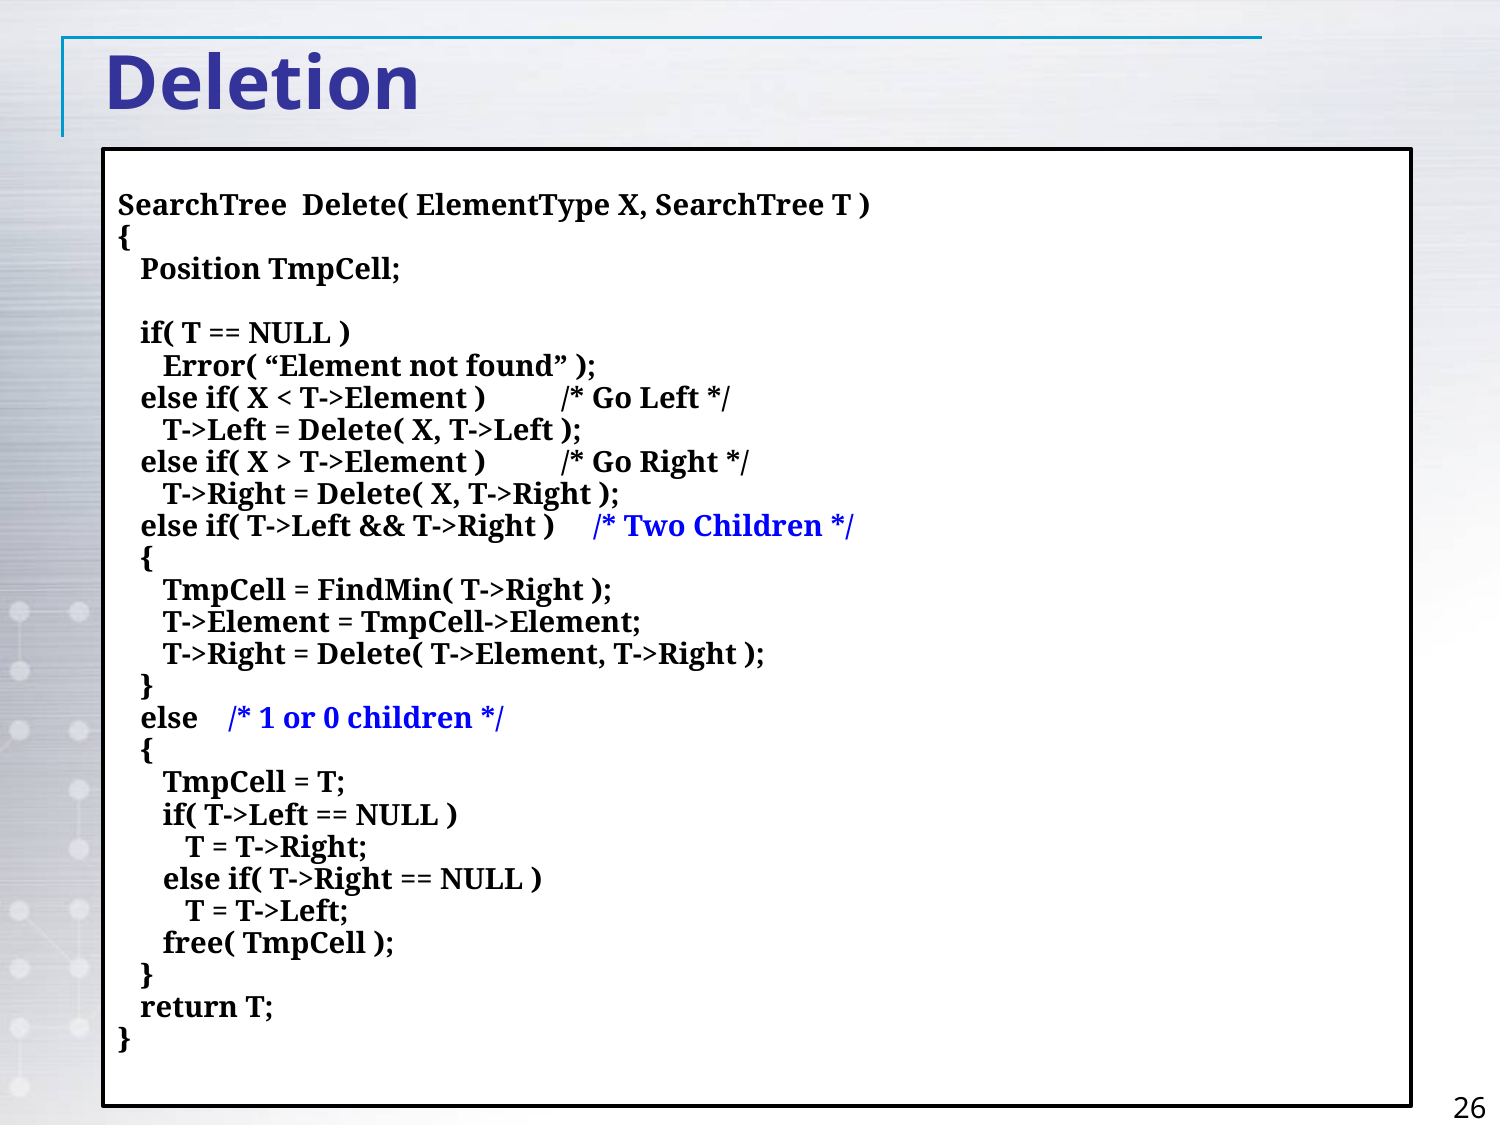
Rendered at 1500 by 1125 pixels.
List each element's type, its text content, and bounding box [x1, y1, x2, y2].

slide_number 26 [1151, 1082, 1500, 1125]
text_box SearchTree Delete( ElementType X, SearchTree T ) { Position TmpCell; if( T == NULL ) Error( “Element not found” ); else if( X < T->Element ) /* Go Left */ T->Left = Delete( X, T->Left ); else if( X > T->Element ) /* Go Right */ T->Right = Delete( X, T->Right ); else if( T->Left && T->Right ) /* Two Children */ { TmpCell = FindMin( T->Right ); T->Element = TmpCell->Element; T->Right = Delete( T->Element, T->Right ); } else /* 1 or 0 children */ { TmpCell = T; if( T->Left == NULL ) T = T->Right; else if( T->Right == NULL ) T = T->Left; free( TmpCell ); } return T; } [101, 147, 1413, 1108]
text_box Deletion [88, 44, 1364, 115]
picture [0, 0, 1500, 1125]
